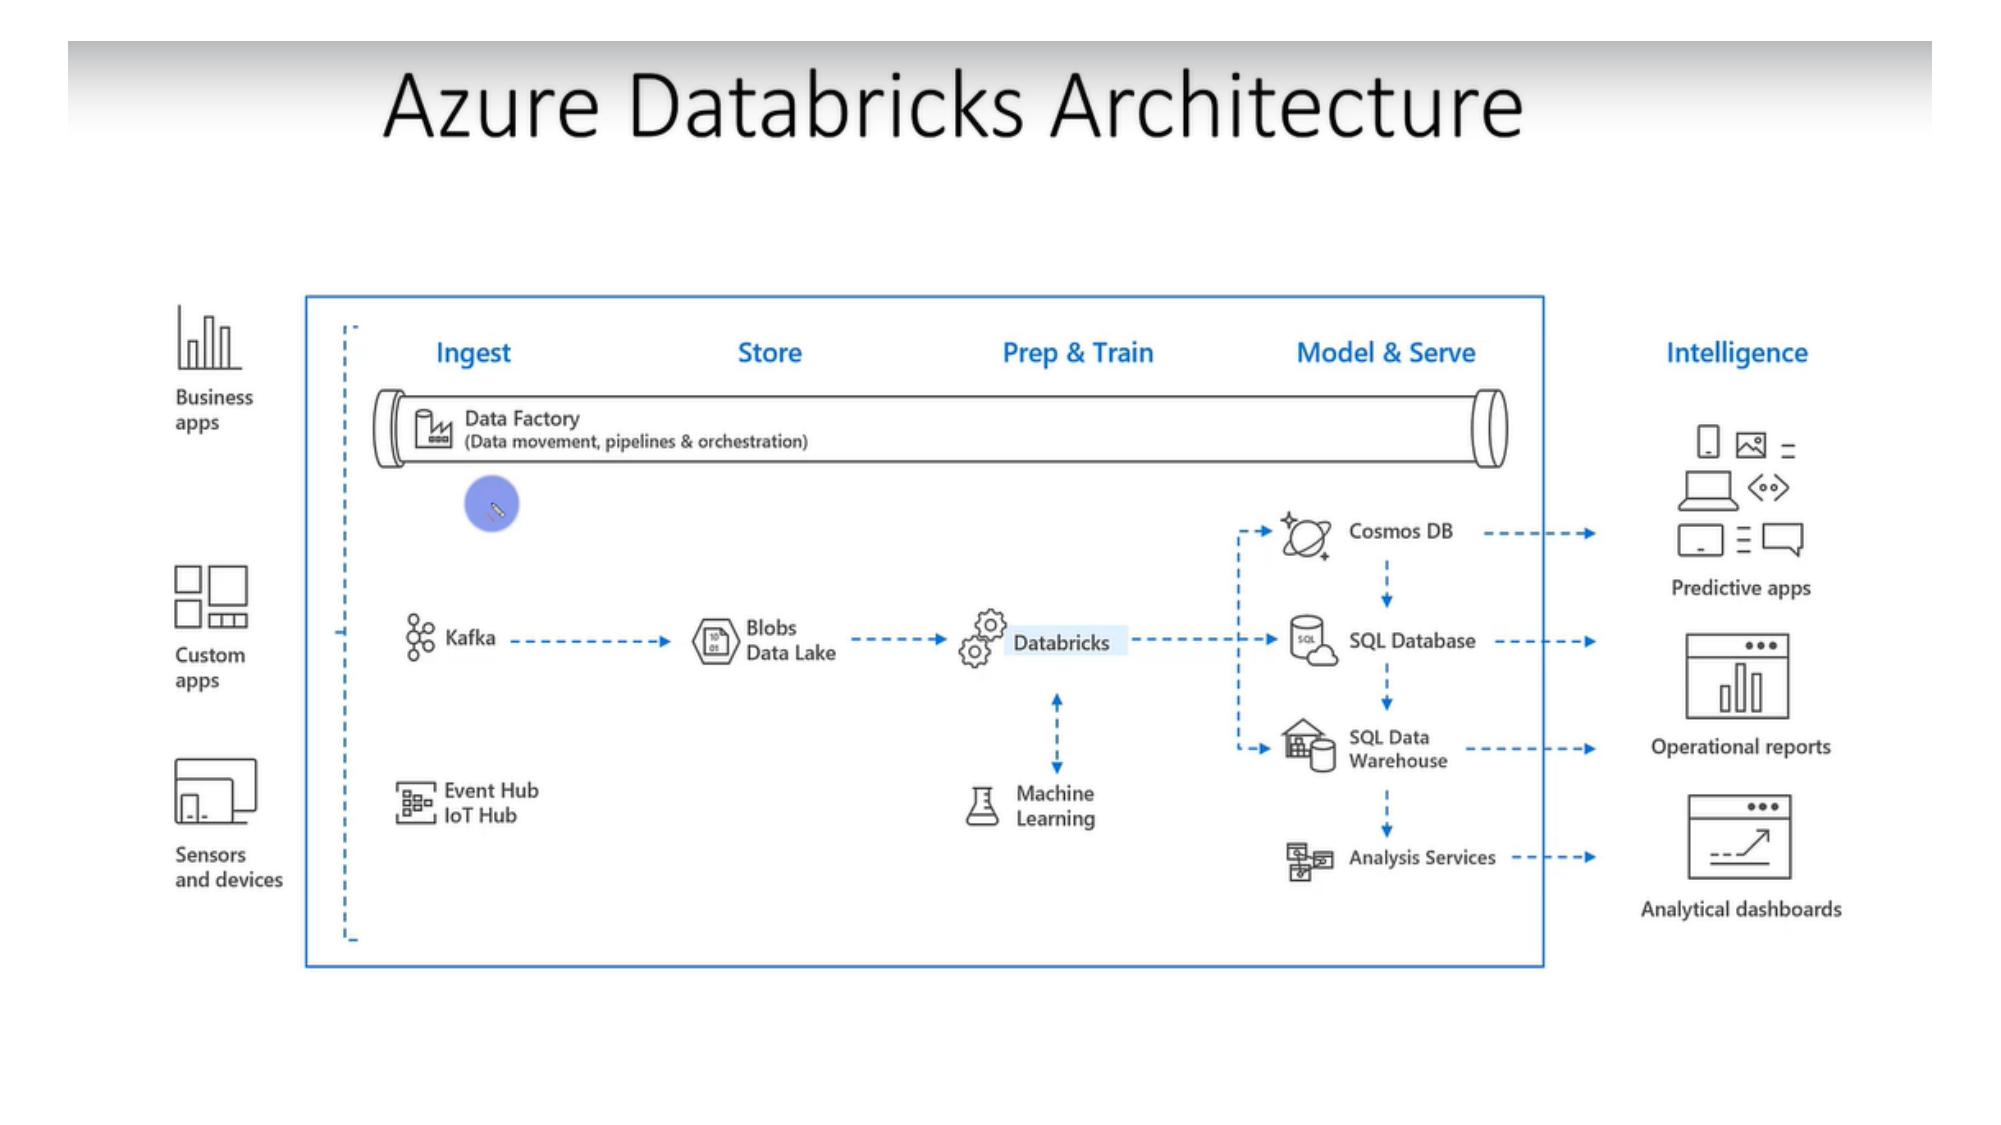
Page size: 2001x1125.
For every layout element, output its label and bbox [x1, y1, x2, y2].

picture [68, 41, 1932, 1042]
